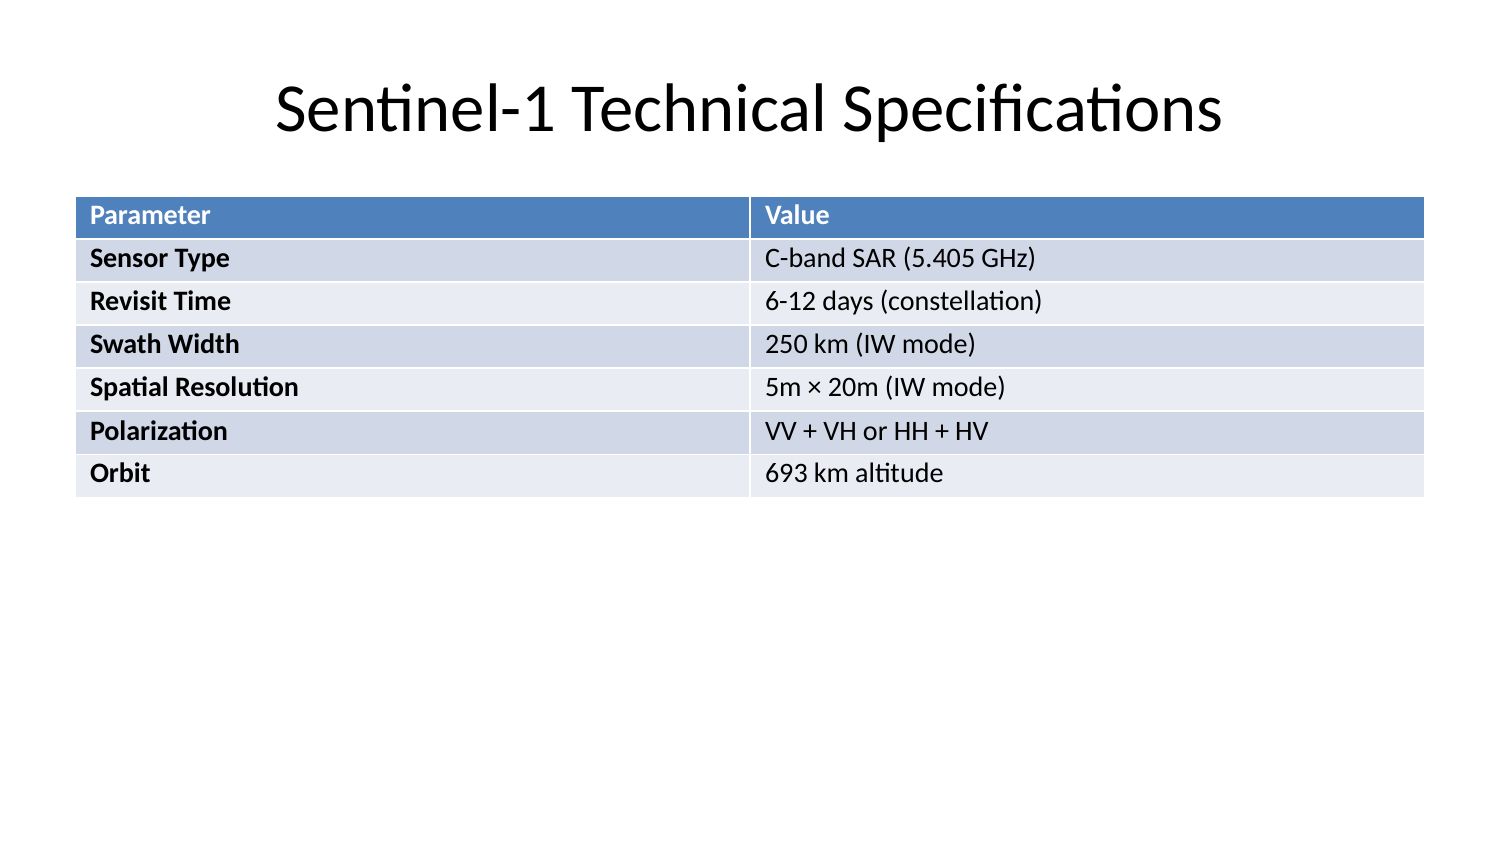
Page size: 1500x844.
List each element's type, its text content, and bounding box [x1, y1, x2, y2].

table_cell 250 km (IW mode) [751, 326, 1424, 367]
table_cell Orbit [76, 455, 749, 497]
table_header Value [751, 197, 1424, 238]
table_header Parameter [76, 197, 749, 238]
table_cell Polarization [76, 412, 749, 454]
table_cell 6-12 days (constellation) [751, 283, 1424, 324]
table_cell Swath Width [76, 326, 749, 367]
table_cell Revisit Time [76, 283, 749, 324]
title Sentinel-1 Technical Specifications [75, 33, 1425, 175]
table_cell 693 km altitude [751, 455, 1424, 497]
table_cell Spatial Resolution [76, 369, 749, 410]
table_cell 5m × 20m (IW mode) [751, 369, 1424, 410]
table_cell Sensor Type [76, 240, 749, 281]
table_cell VV + VH or HH + HV [751, 412, 1424, 454]
table_cell C-band SAR (5.405 GHz) [751, 240, 1424, 281]
